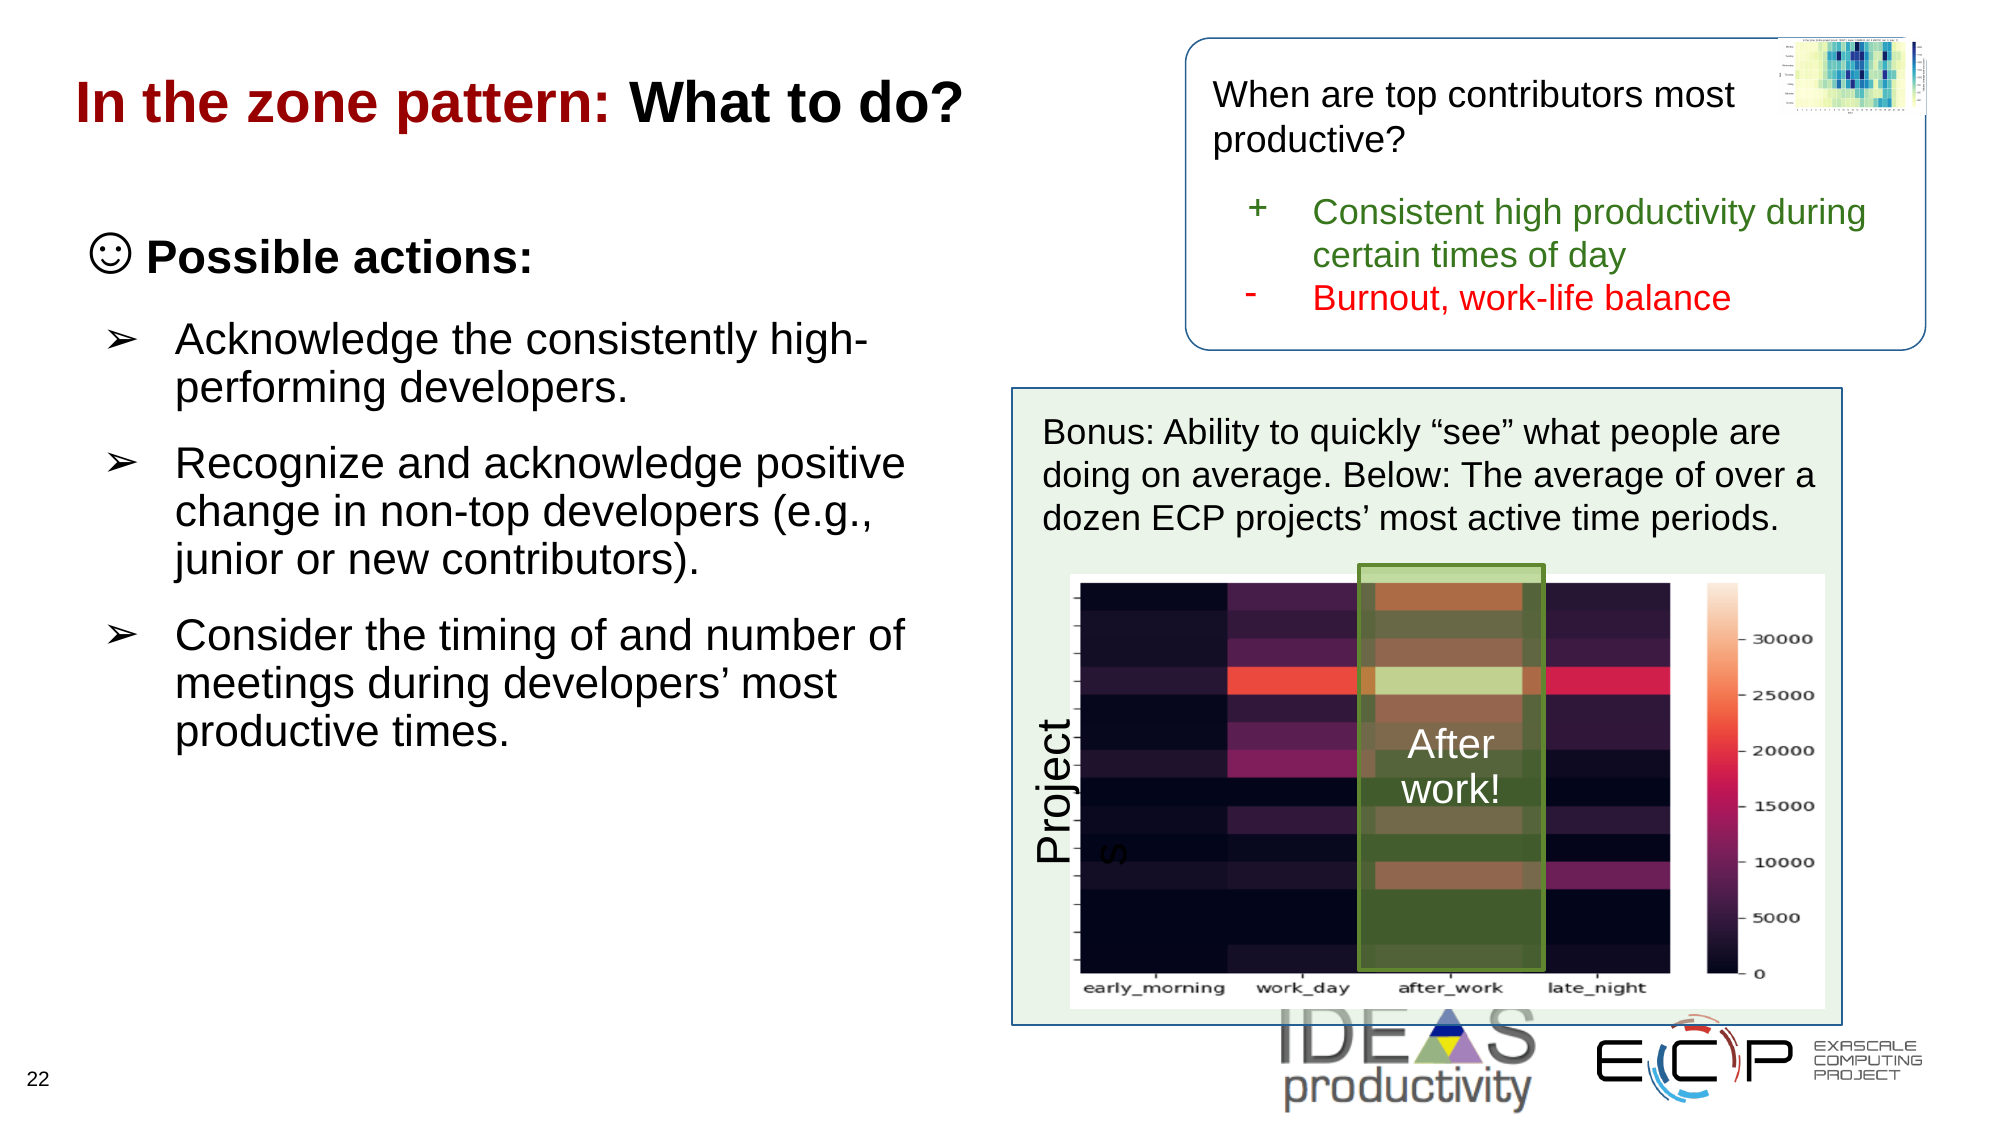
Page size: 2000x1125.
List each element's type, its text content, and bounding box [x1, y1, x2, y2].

text_box [1011, 388, 1843, 1026]
picture [1280, 1026, 1537, 1114]
text_box Bonus: Ability to quickly “see” what people are doing on average. Below: The average of over a dozen ECP projects’ most active time periods. [1022, 388, 1843, 559]
text_box After work! [1357, 563, 1546, 572]
picture [1778, 37, 1926, 115]
title In the zone pattern: What to do? [59, 67, 1185, 218]
text_box When are top contributors most productive? Consistent high productivity during certain times of day Burnout, work-life balance [1185, 38, 1926, 351]
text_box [1022, 574, 1826, 1009]
picture [1597, 1014, 1922, 1103]
list ☺Possible actions: Acknowledge the consistently high-performing developers. Recognize and acknowledge positive change in non-top developers (e.g., junior or new contributors). Consider the timing of and number of meetings during developers’ most productive times. [59, 149, 999, 882]
